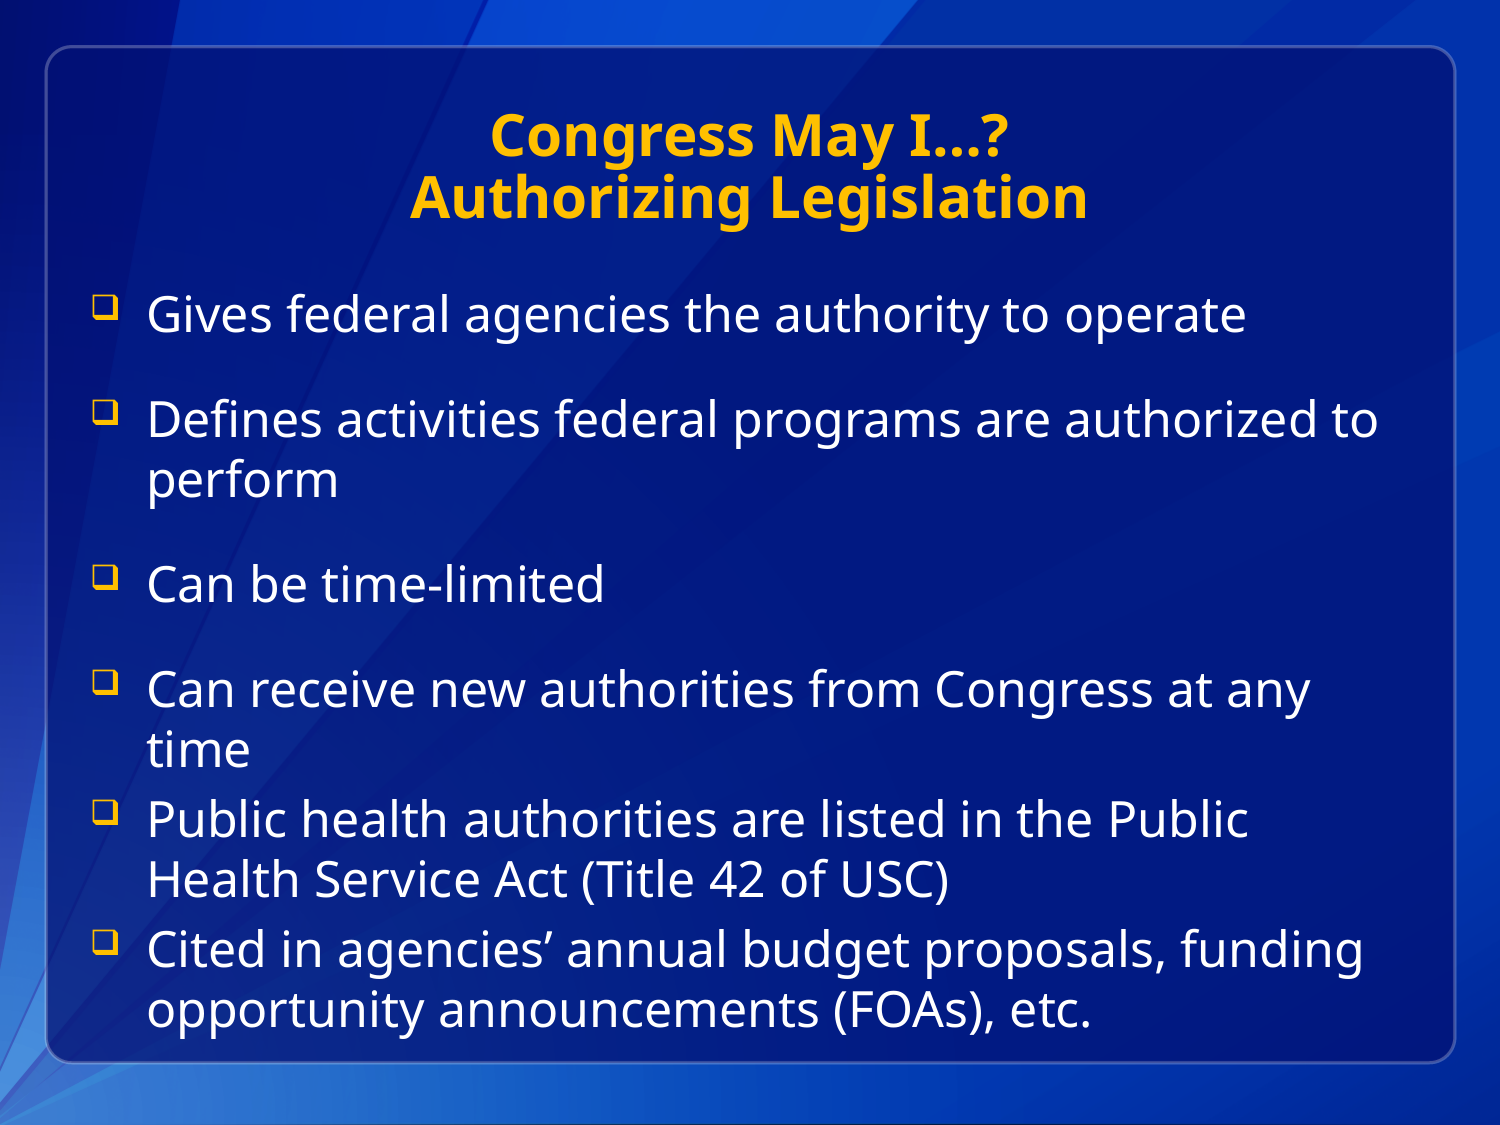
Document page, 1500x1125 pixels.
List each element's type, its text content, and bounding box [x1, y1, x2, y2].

picture [0, 0, 1500, 1125]
title Congress May I…? Authorizing Legislation [75, 45, 1425, 238]
list Gives federal agencies the authority to operate Defines activities federal programs are authorized to perform Can be time-limited Can receive new authorities from Congress at any time Public health authorities are listed in the Public Health Service Act (Title 42 of USC) Cited in agencies’ annual budget proposals, funding opportunity announcements (FOAs), etc. [75, 275, 1425, 1063]
